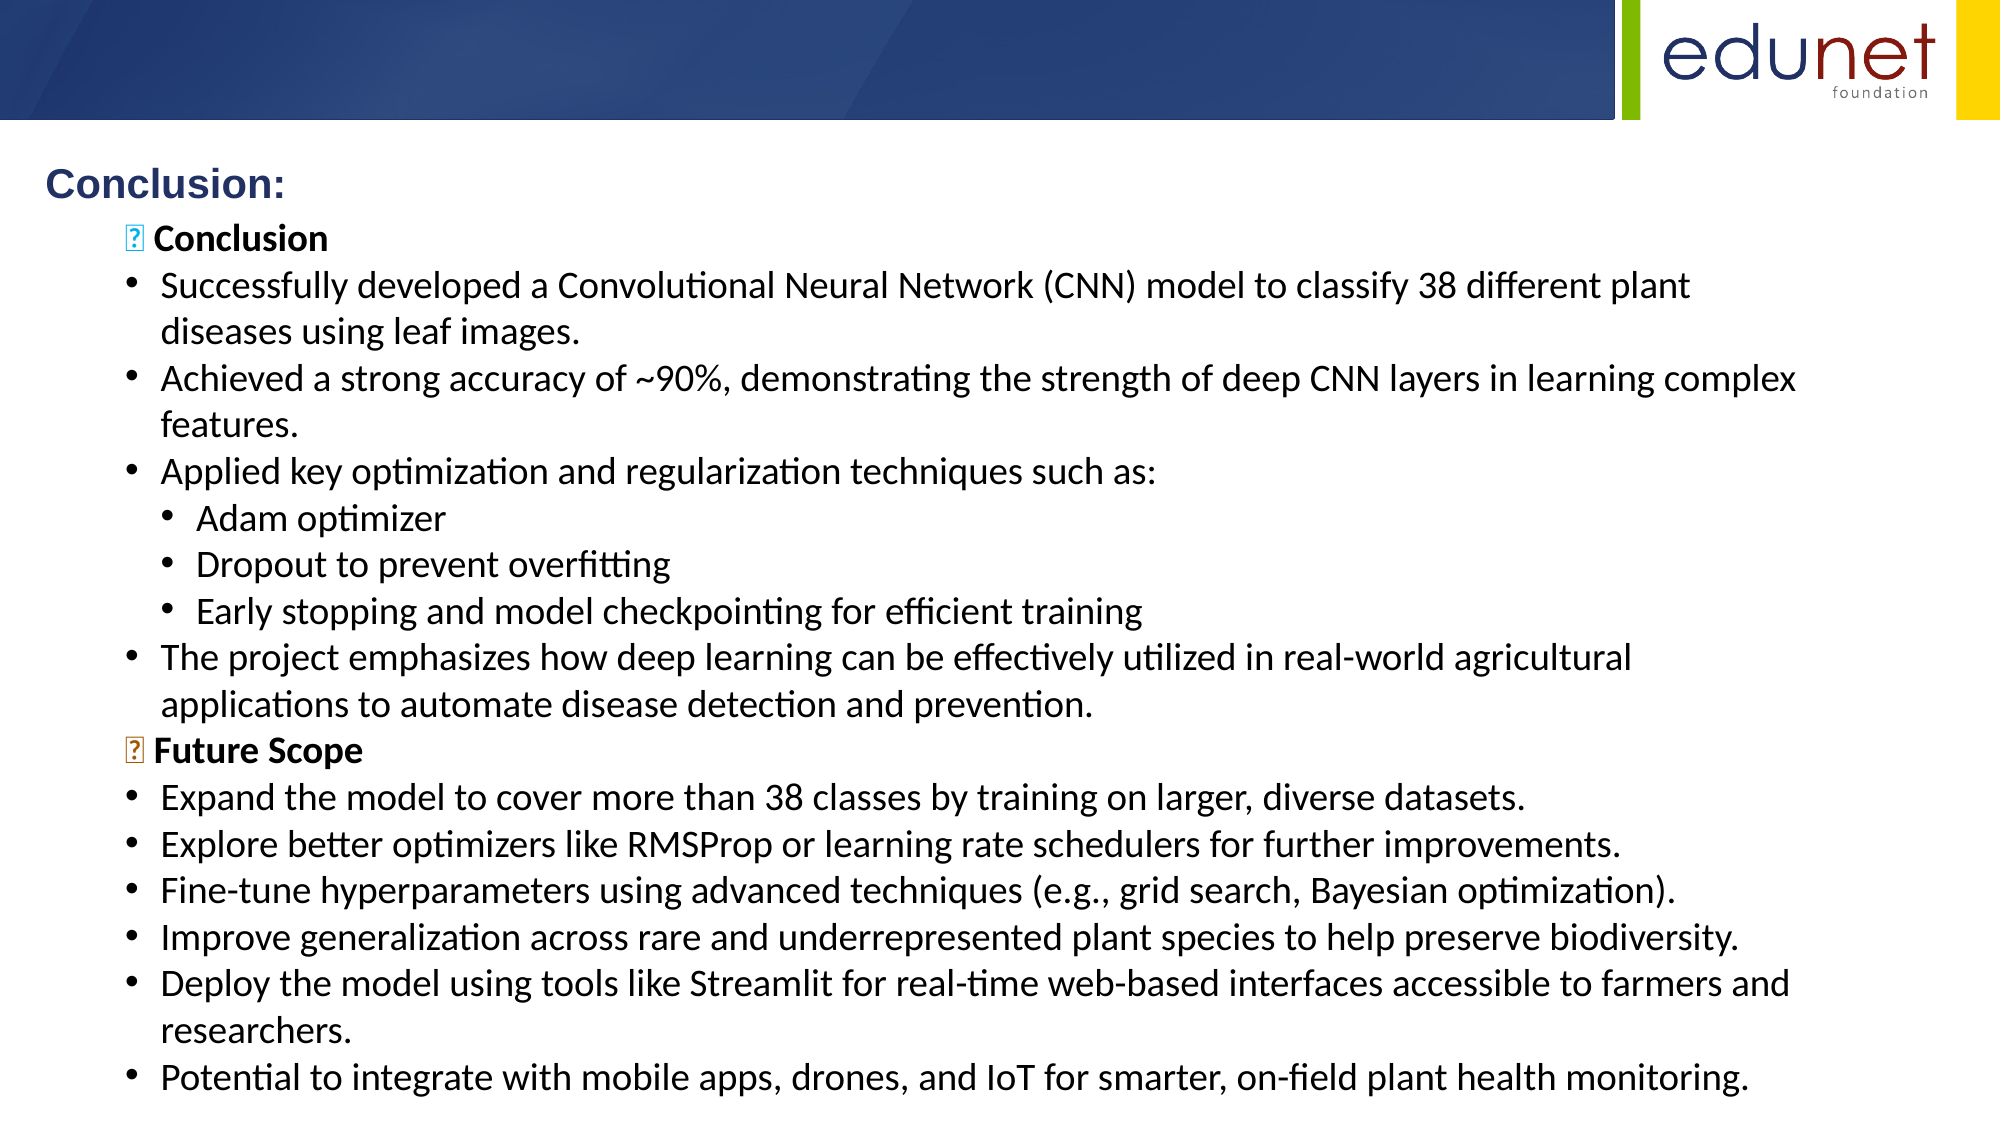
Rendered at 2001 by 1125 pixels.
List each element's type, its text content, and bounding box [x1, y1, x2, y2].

text_box 🔚 Conclusion Successfully developed a Convolutional Neural Network (CNN) model to classify 38 different plant diseases using leaf images. Achieved a strong accuracy of ~90%, demonstrating the strength of deep CNN layers in learning complex features. Applied key optimization and regularization techniques such as: Adam optimizer Dropout to prevent overfitting Early stopping and model checkpointing for efficient training The project emphasizes how deep learning can be effectively utilized in real-world agricultural applications to automate disease detection and prevention. 🔮 Future Scope Expand the model to cover more than 38 classes by training on larger, diverse datasets. Explore better optimizers like RMSProp or learning rate schedulers for further improvements. Fine-tune hyperparameters using advanced techniques (e.g., grid search, Bayesian optimization). Improve generalization across rare and underrepresented plant species to help preserve biodiversity. Deploy the model using tools like Streamlit for real-time web-based interfaces accessible to farmers and researchers. Potential to integrate with mobile apps, drones, and IoT for smarter, on-field plant health monitoring. [110, 205, 1830, 1125]
text_box Conclusion: [30, 149, 1032, 215]
picture [1652, 12, 1948, 108]
